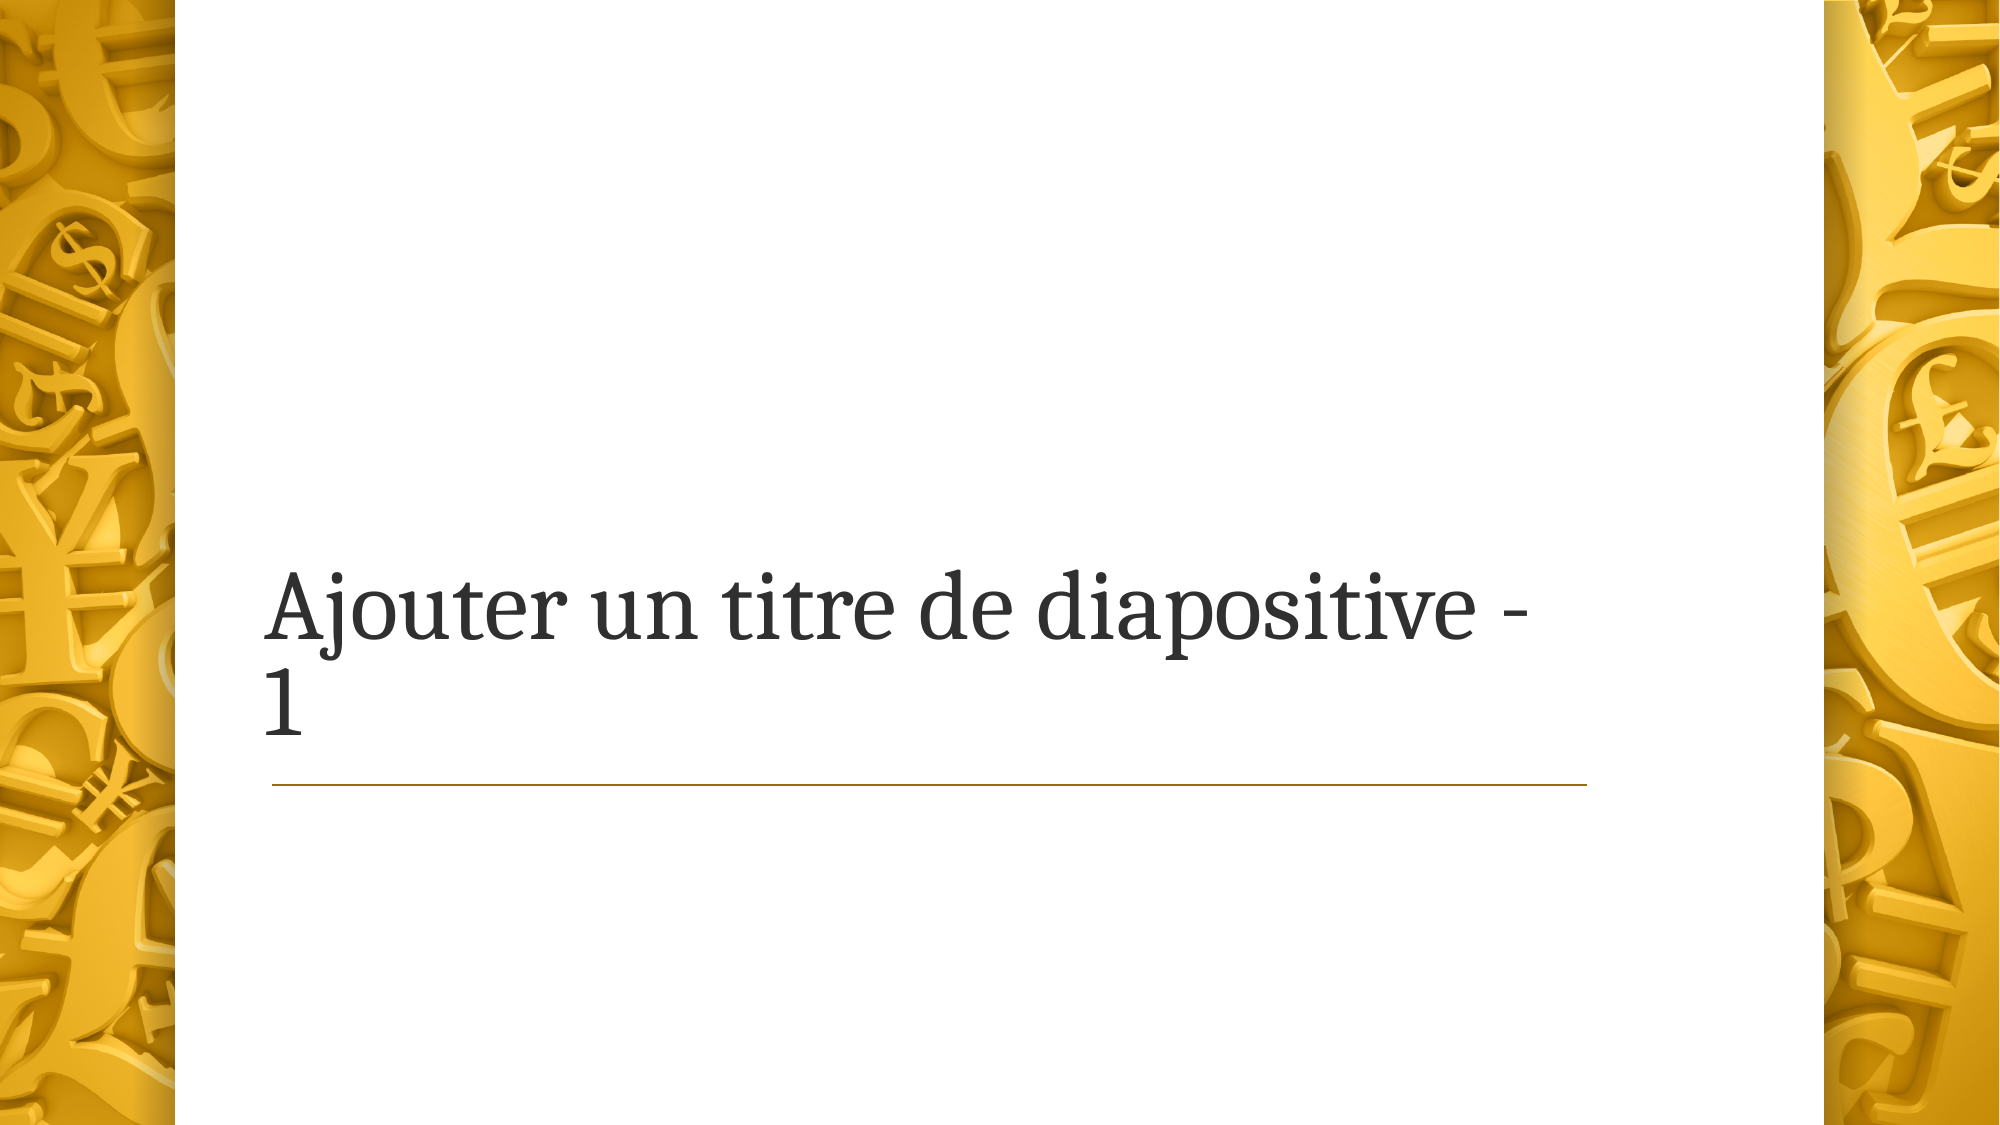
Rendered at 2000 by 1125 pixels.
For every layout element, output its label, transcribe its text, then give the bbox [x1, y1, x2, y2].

title Ajouter un titre de diapositive - 1 [249, 366, 1600, 763]
picture [0, 0, 175, 1125]
picture [1824, 0, 2000, 1125]
